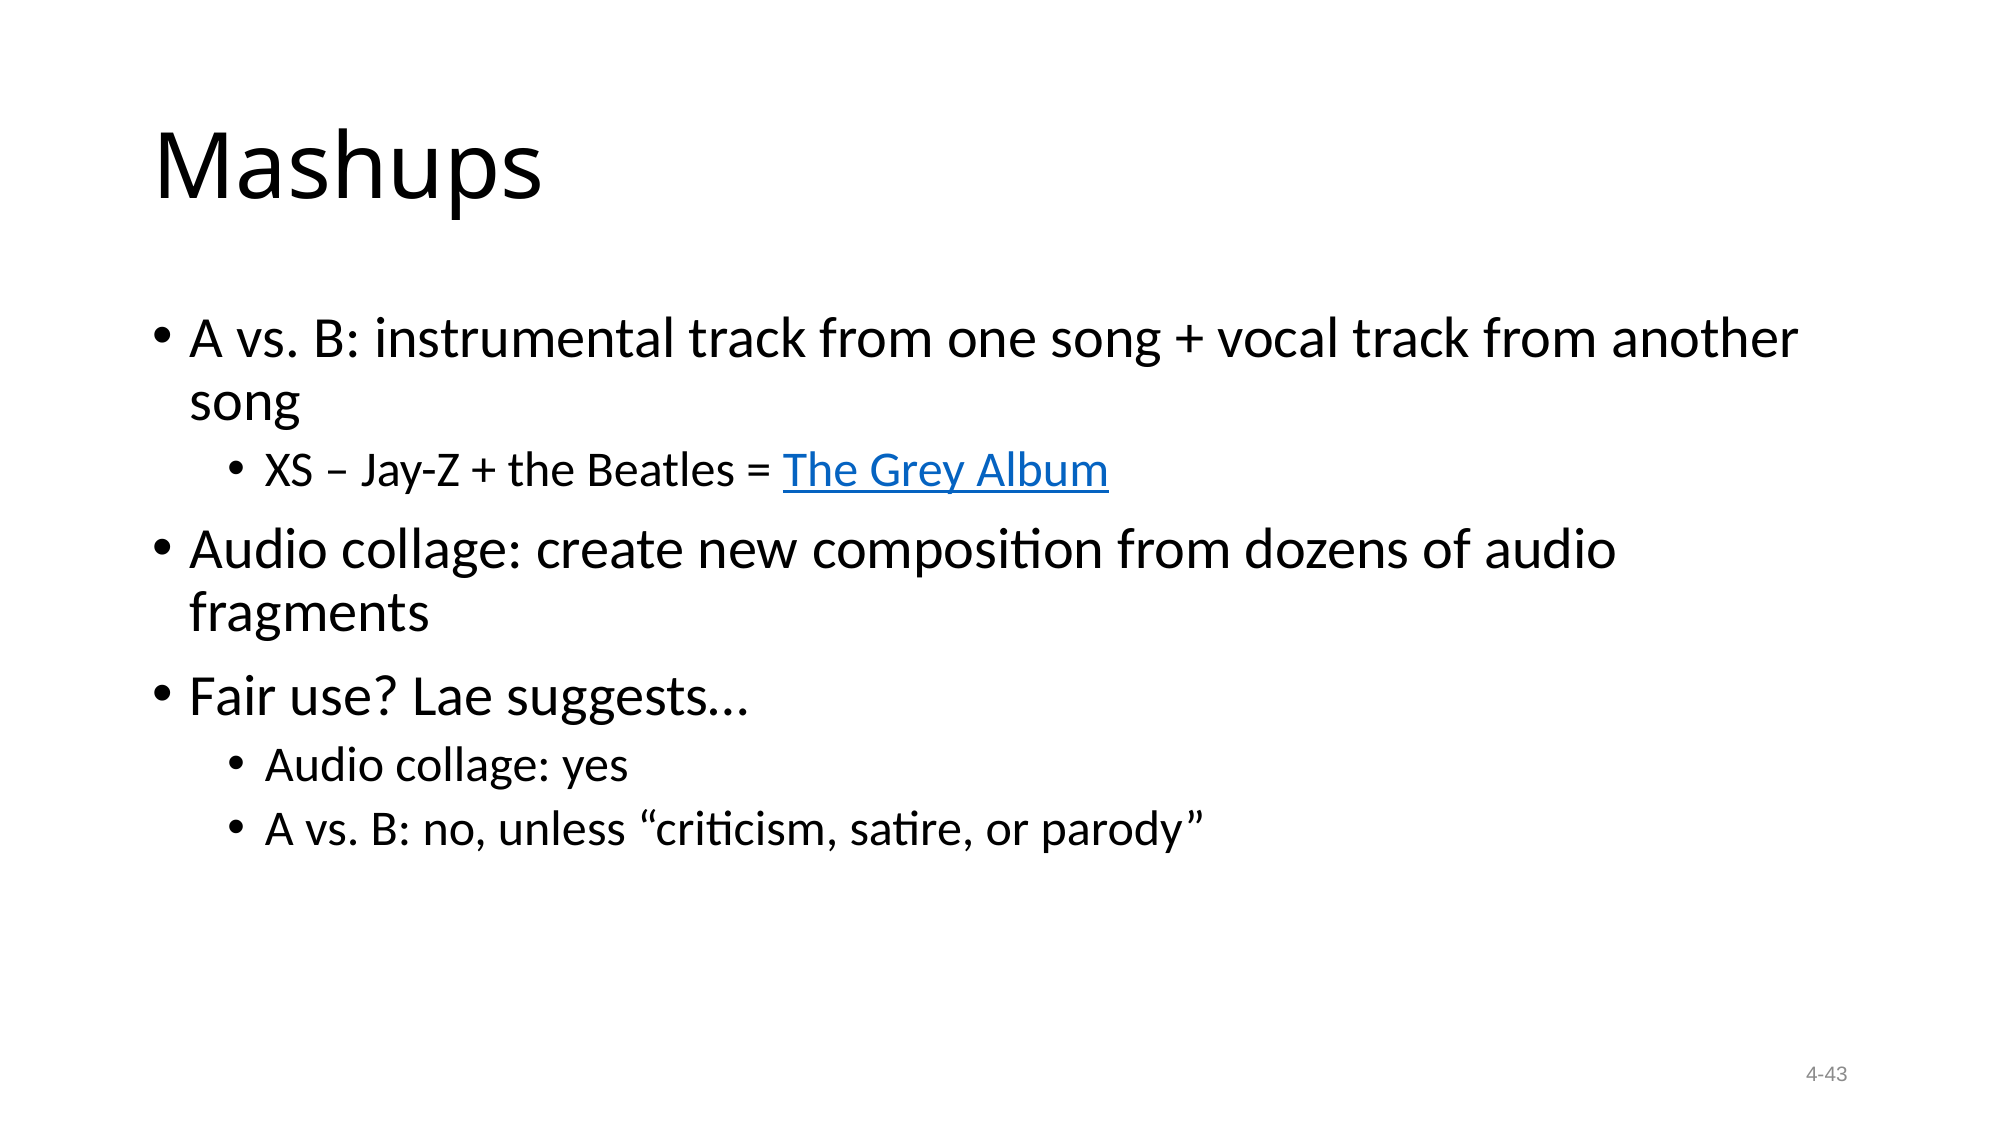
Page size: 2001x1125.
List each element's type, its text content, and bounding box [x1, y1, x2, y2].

title Mashups [137, 59, 1863, 278]
slide_number 4-43 [1412, 1042, 1863, 1103]
list A vs. B: instrumental track from one song + vocal track from another song XS – Jay-Z + the Beatles = The Grey Album Audio collage: create new composition from dozens of audio fragments Fair use? Lae suggests… Audio collage: yes A vs. B: no, unless “criticism, satire, or parody” [137, 299, 1863, 1014]
